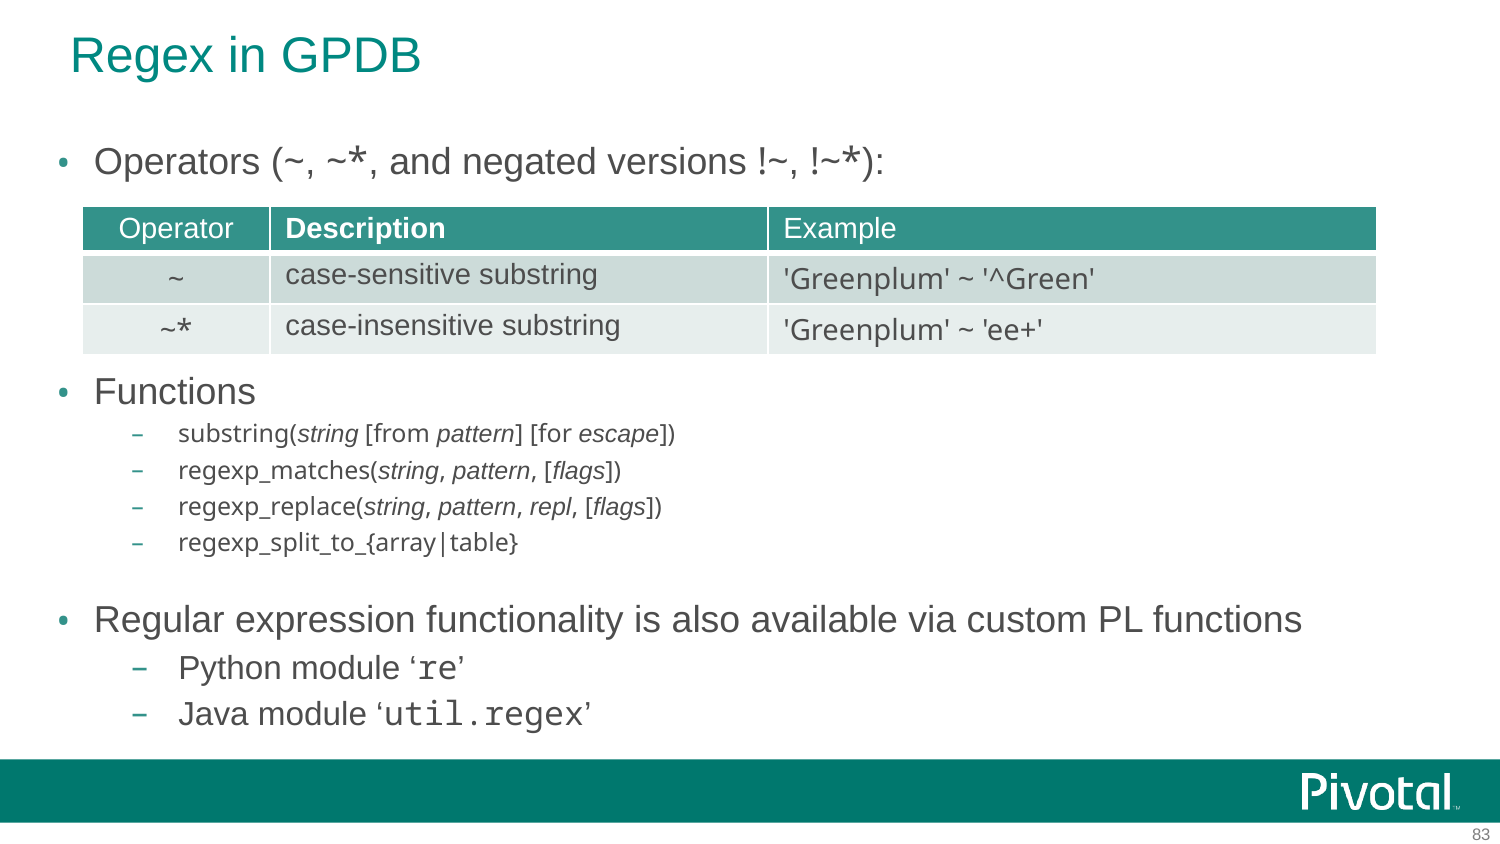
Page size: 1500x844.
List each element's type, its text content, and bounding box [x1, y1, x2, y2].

table_cell ~* [83, 305, 269, 354]
table_cell case-sensitive substring [271, 256, 767, 303]
picture [1302, 773, 1460, 810]
table_cell 'Greenplum' ~ '^Green' [769, 256, 1376, 303]
table_header Example [769, 207, 1376, 250]
table_cell 'Greenplum' ~ 'ee+' [769, 305, 1376, 354]
list Operators (~, ~*, and negated versions !~, !~*): [56, 137, 1437, 363]
table_cell ~ [83, 256, 269, 303]
title Regex in GPDB [69, 29, 1450, 105]
table_header Description [271, 207, 767, 250]
text_box Regular expression functionality is also available via custom PL functions Python module ‘re’ Java module ‘util.regex’ [56, 594, 1437, 762]
text_box Functions substring(string [from pattern] [for escape]) regexp_matches(string, pattern, [flags]) regexp_replace(string, pattern, repl, [flags]) regexp_split_to_{array|table} [56, 366, 1436, 593]
table_cell case-insensitive substring [271, 305, 767, 354]
table_header Operator [83, 207, 269, 250]
